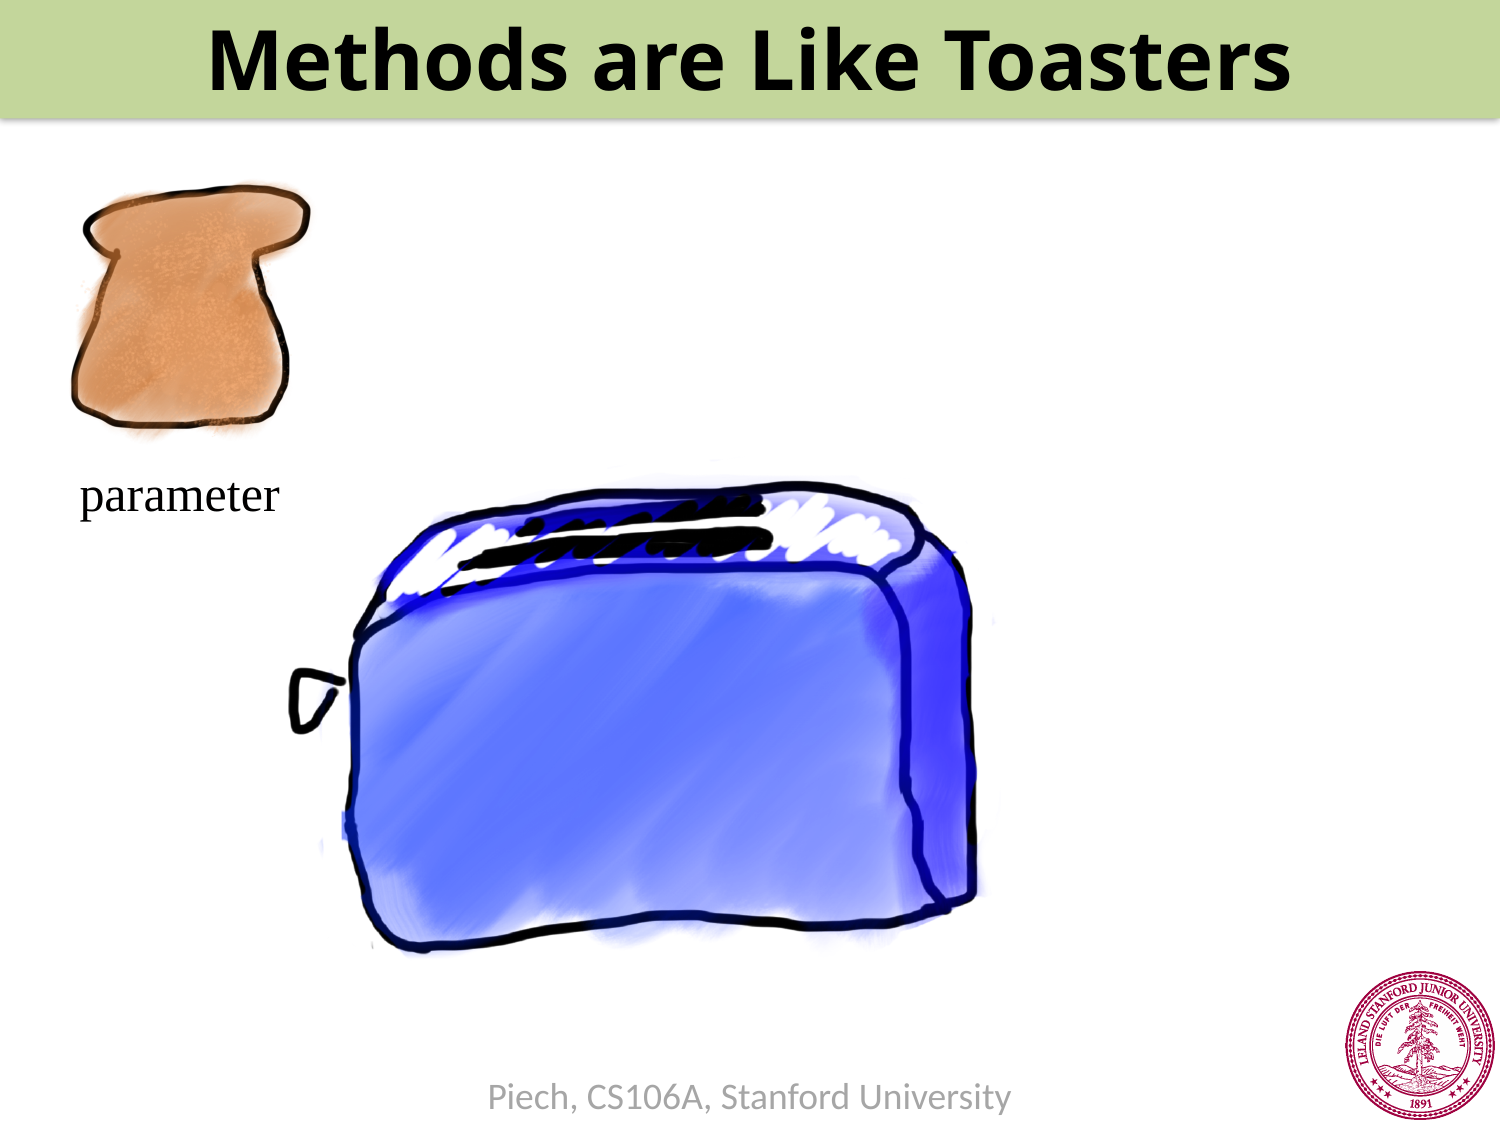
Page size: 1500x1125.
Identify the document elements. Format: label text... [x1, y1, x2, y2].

picture [40, 165, 1099, 1038]
text_box Methods are Like Toasters [0, 0, 1500, 122]
text_box parameter [64, 494, 196, 530]
picture [1345, 971, 1495, 1120]
